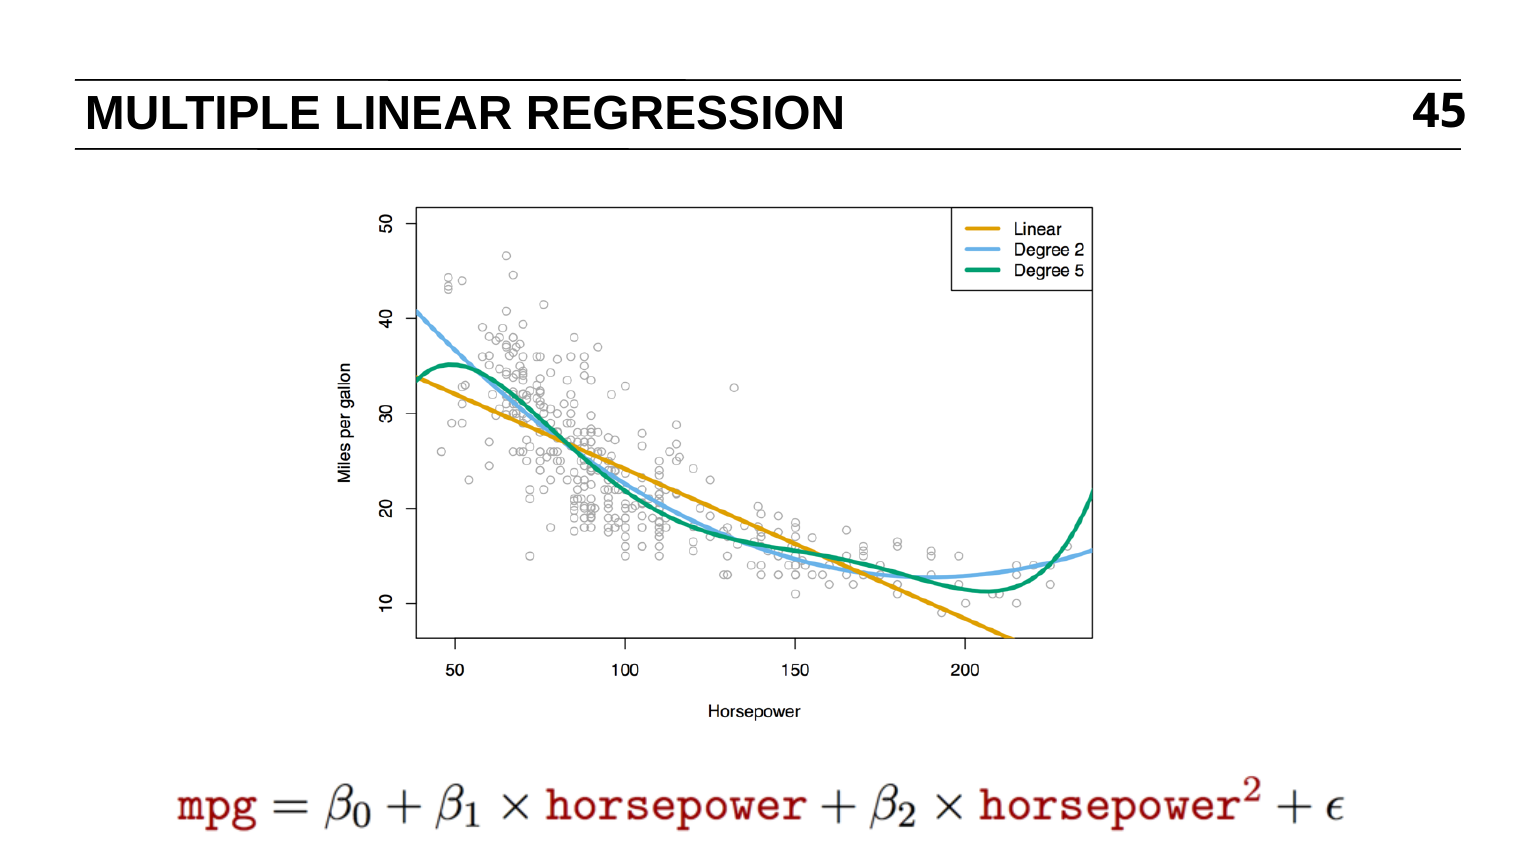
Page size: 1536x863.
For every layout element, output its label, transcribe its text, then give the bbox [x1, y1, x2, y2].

slide_number 45 [1410, 83, 1470, 142]
picture [164, 765, 1372, 842]
title MULTIPLE LINEAR REGRESSION [76, 82, 1369, 251]
picture [333, 191, 1112, 725]
